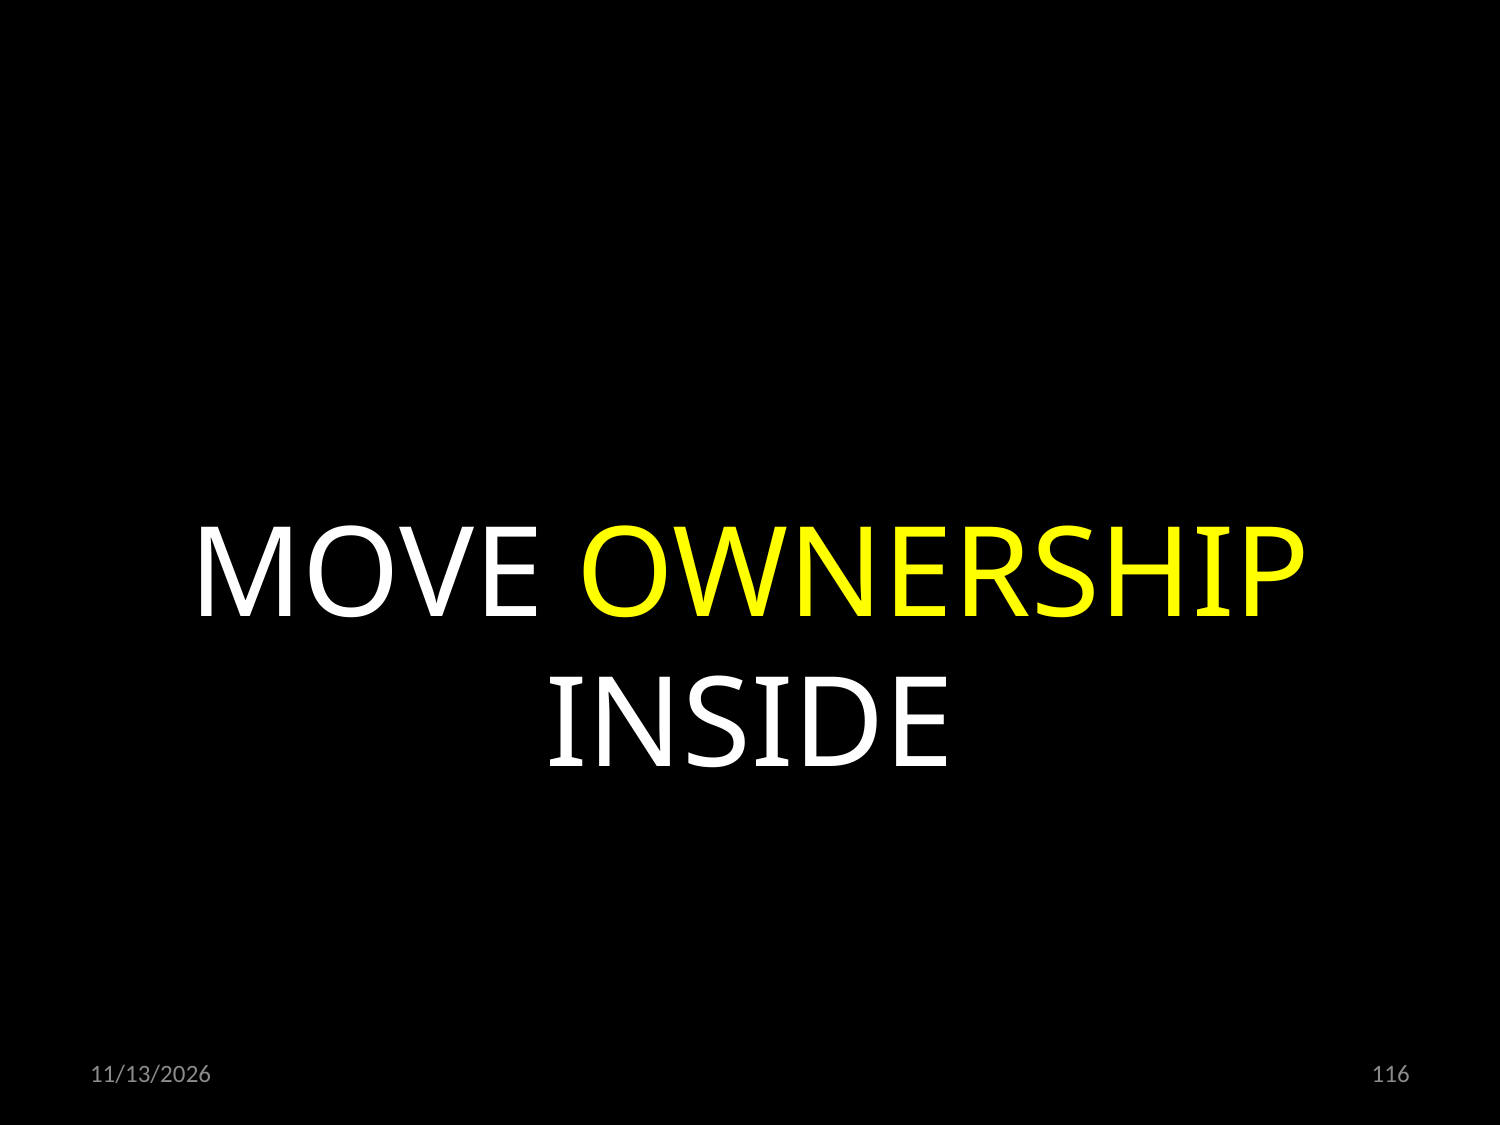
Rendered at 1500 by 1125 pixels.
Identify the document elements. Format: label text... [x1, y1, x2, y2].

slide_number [75, 1042, 425, 1103]
slide_number 116 [1074, 1042, 1425, 1103]
list MOVE OWNERSHIP INSIDE [0, 484, 1500, 586]
